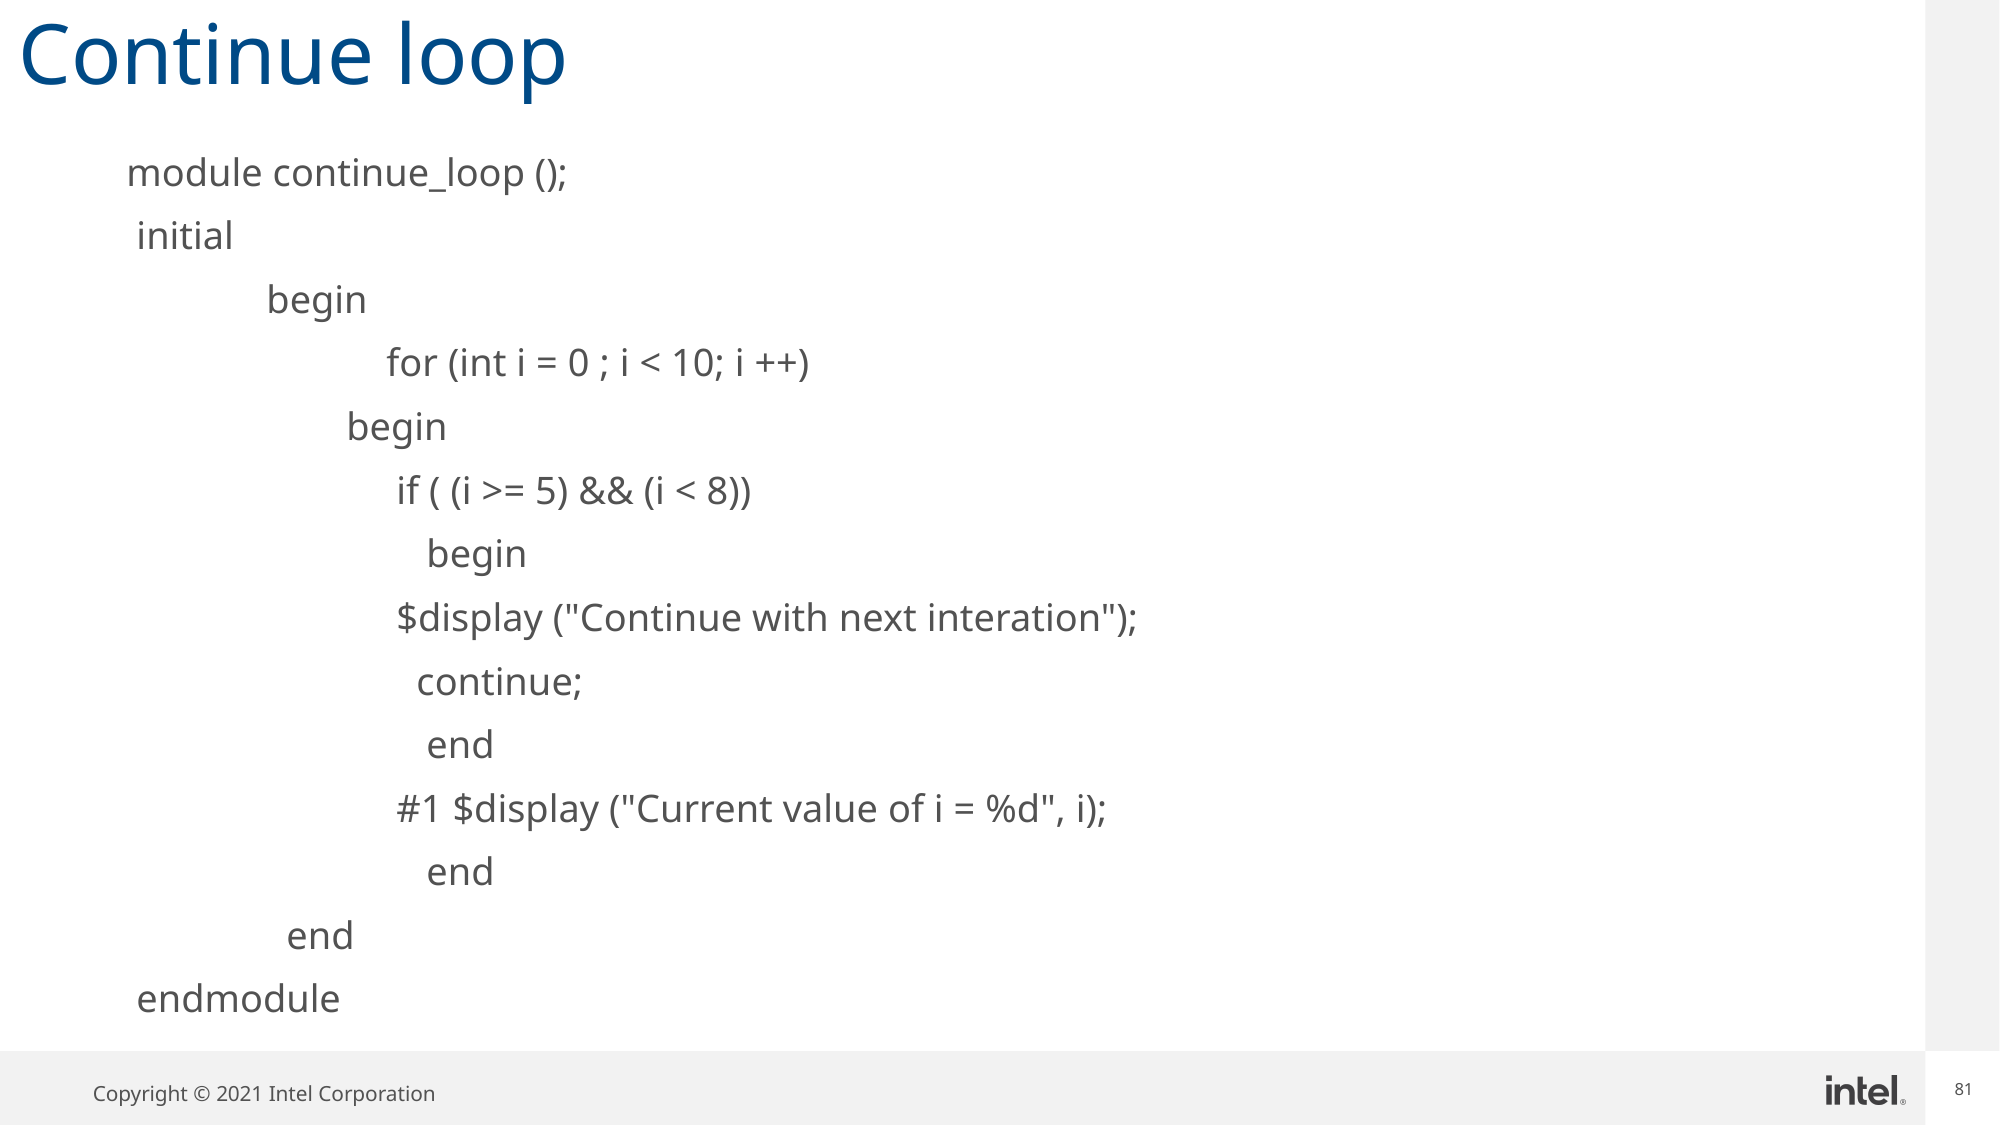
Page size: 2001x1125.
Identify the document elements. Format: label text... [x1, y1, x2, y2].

picture [1826, 1075, 1906, 1105]
list module continue_loop (); initial begin for (int i = 0 ; i < 10; i ++) begin if ( (i >= 5) && (i < 8)) begin $display ("Continue with next interation"); continue; end #1 $display ("Current value of i = %d", i); end end endmodule [125, 152, 1845, 1026]
title Continue loop [18, 12, 1295, 189]
